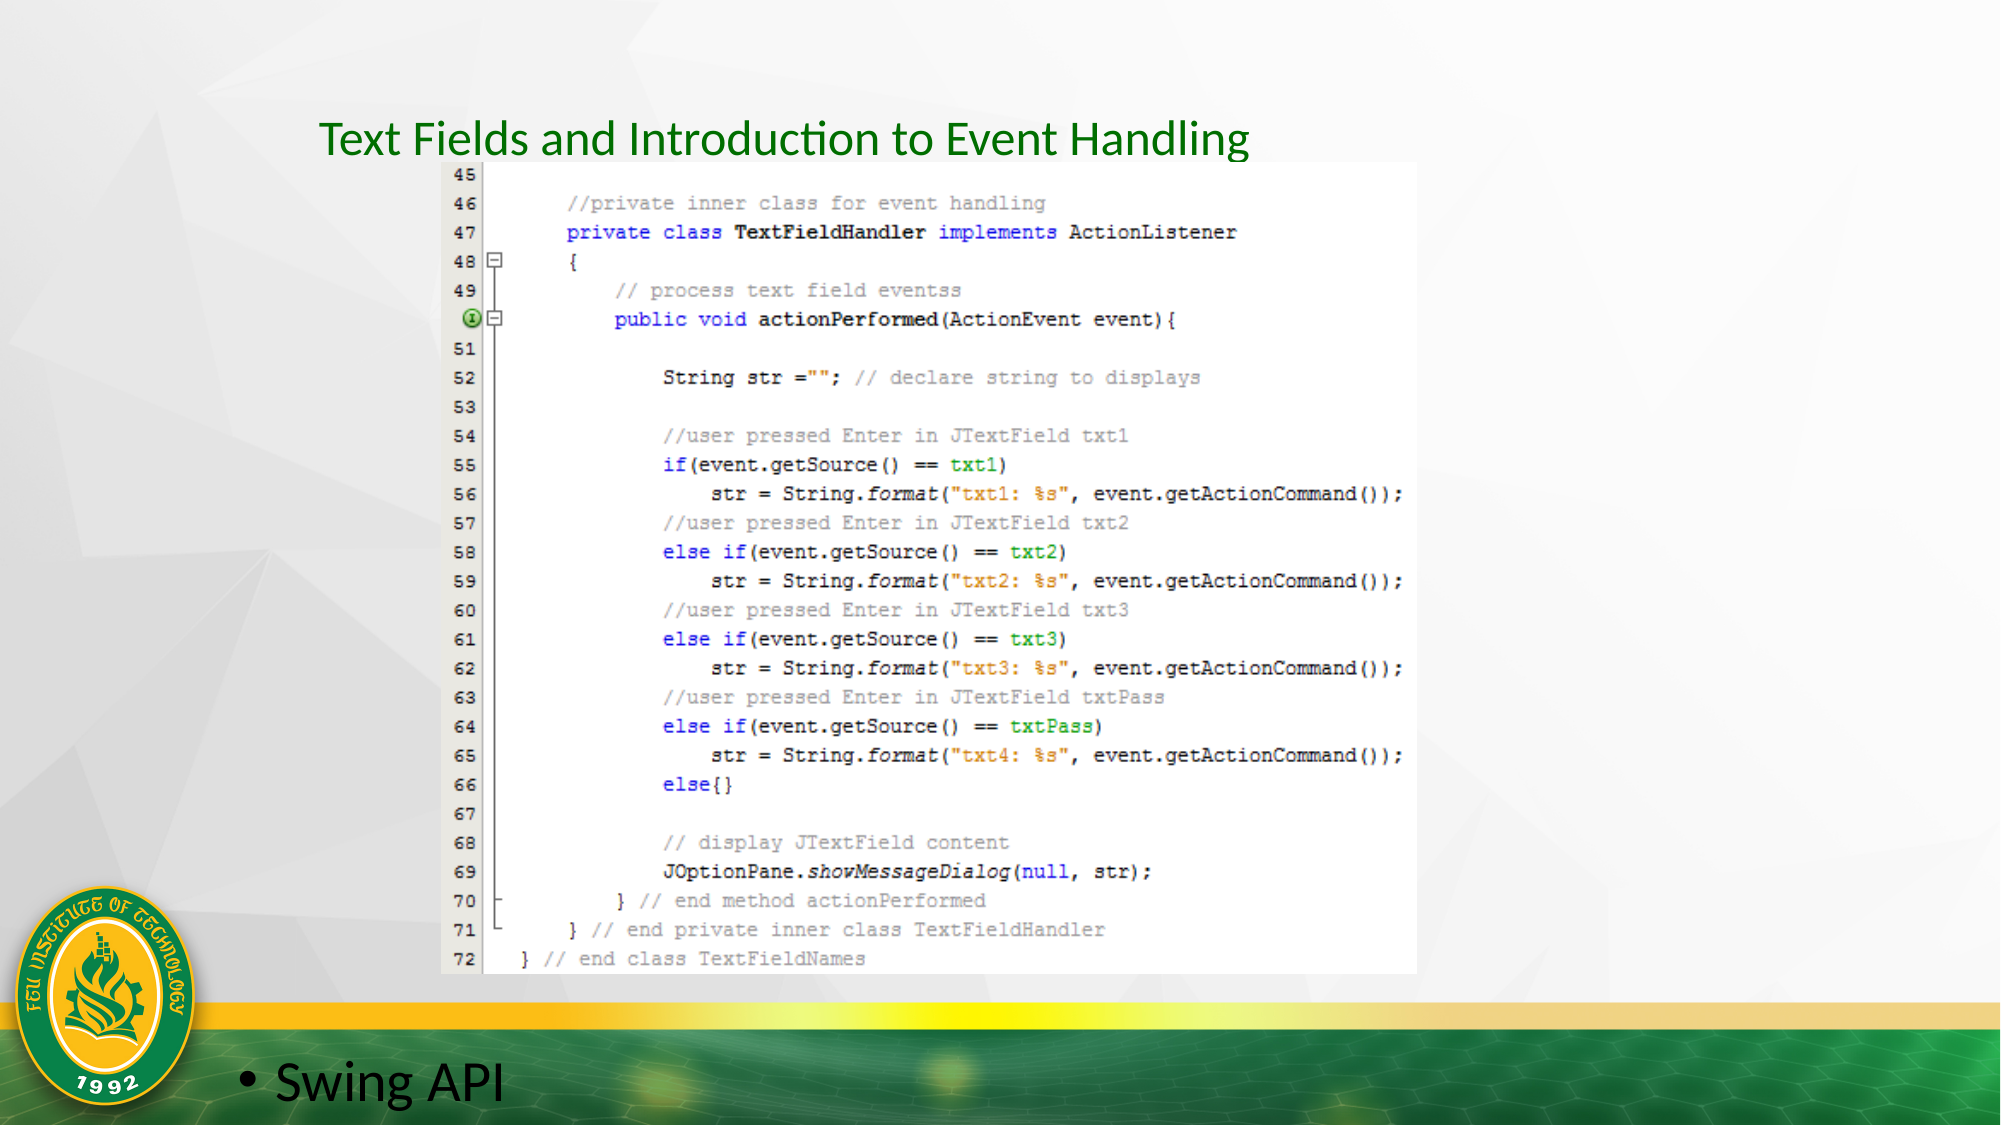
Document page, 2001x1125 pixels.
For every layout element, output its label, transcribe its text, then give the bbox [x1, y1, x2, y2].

text_box Swing API [222, 1043, 1300, 1109]
picture [0, 0, 2001, 1125]
text_box Text Fields and Introduction to Event Handling [304, 67, 1705, 173]
